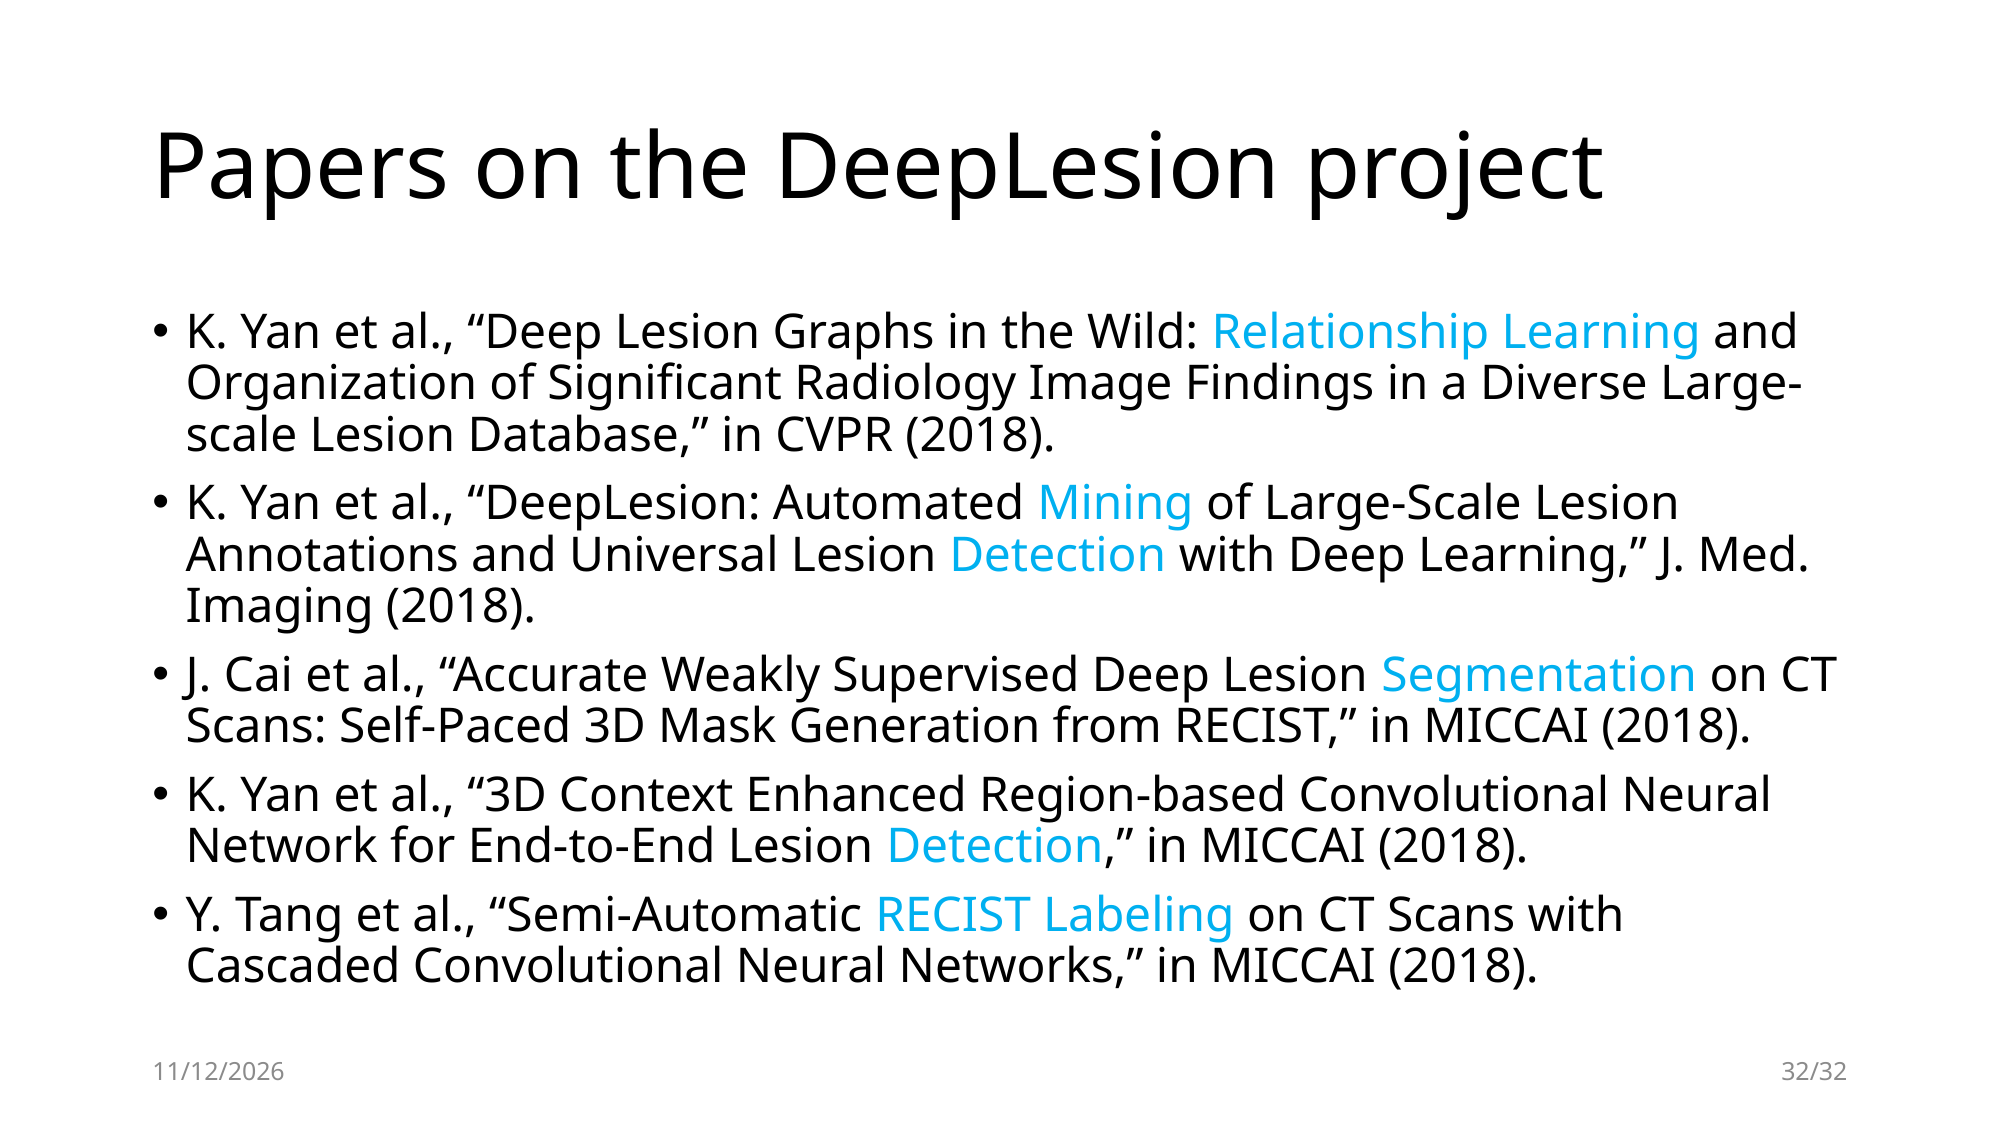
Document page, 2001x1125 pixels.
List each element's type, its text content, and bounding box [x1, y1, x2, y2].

slide_number 32 [1412, 1042, 1863, 1103]
list K. Yan et al., “Deep Lesion Graphs in the Wild: Relationship Learning and Organization of Significant Radiology Image Findings in a Diverse Large-scale Lesion Database,” in CVPR (2018). K. Yan et al., “DeepLesion: Automated Mining of Large-Scale Lesion Annotations and Universal Lesion Detection with Deep Learning,” J. Med. Imaging (2018). J. Cai et al., “Accurate Weakly Supervised Deep Lesion Segmentation on CT Scans: Self-Paced 3D Mask Generation from RECIST,” in MICCAI (2018). K. Yan et al., “3D Context Enhanced Region-based Convolutional Neural Network for End-to-End Lesion Detection,” in MICCAI (2018). Y. Tang et al., “Semi-Automatic RECIST Labeling on CT Scans with Cascaded Convolutional Neural Networks,” in MICCAI (2018). [137, 299, 1863, 1014]
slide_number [137, 1042, 588, 1103]
title Papers on the DeepLesion project [137, 59, 1863, 278]
